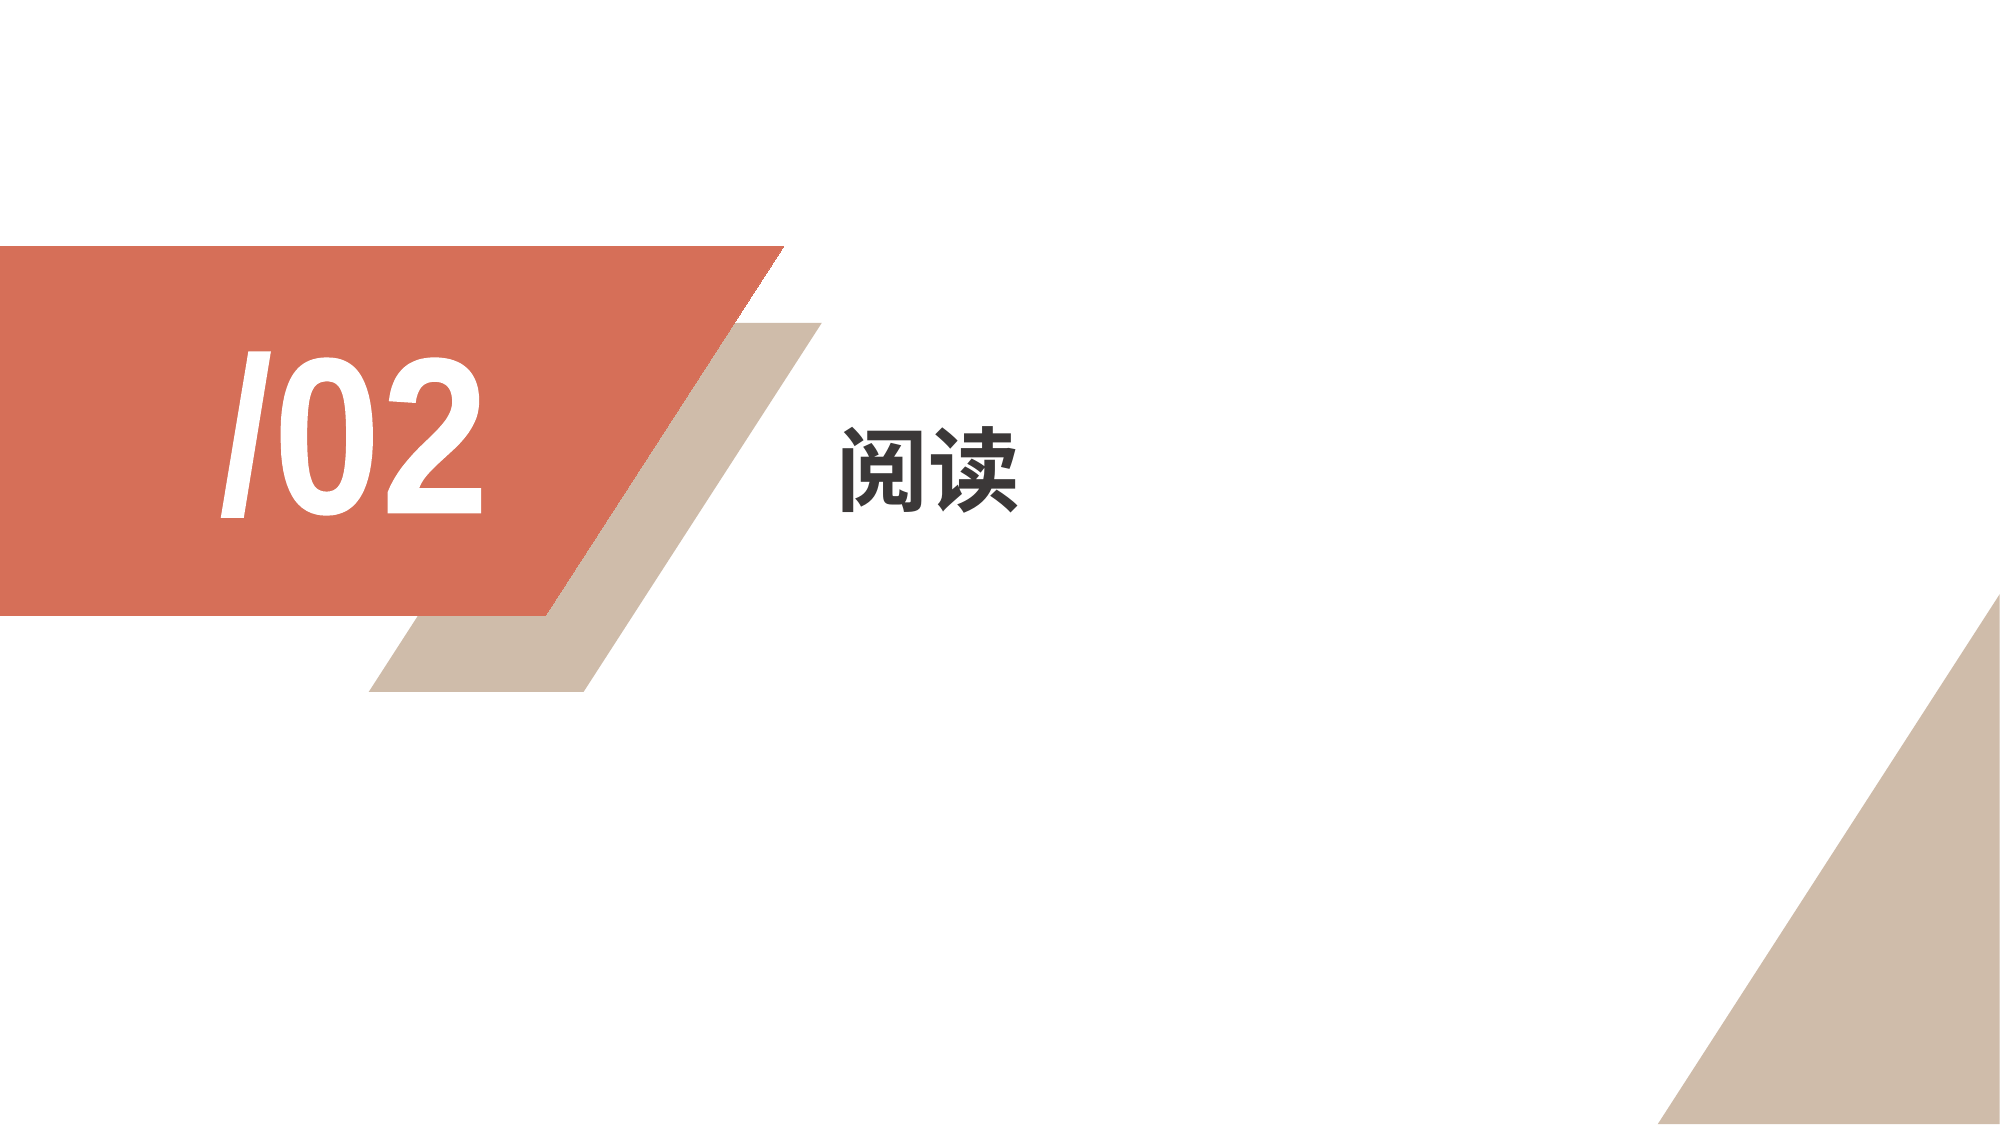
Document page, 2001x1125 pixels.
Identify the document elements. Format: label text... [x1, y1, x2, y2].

text_box [1657, 594, 2000, 1125]
text_box [368, 322, 822, 692]
text_box 阅读 [821, 418, 1804, 563]
text_box [0, 246, 784, 616]
